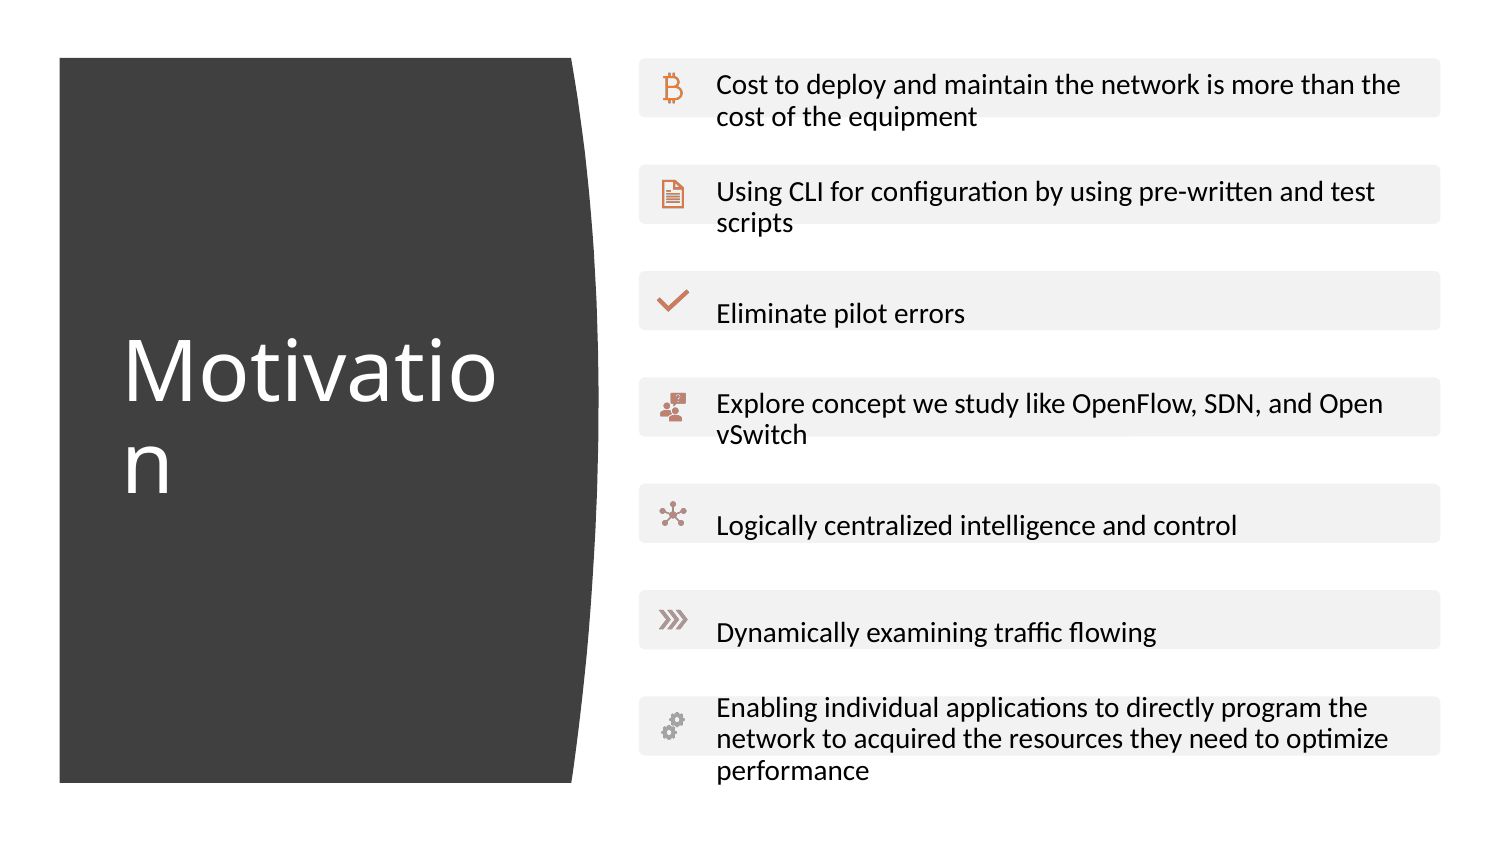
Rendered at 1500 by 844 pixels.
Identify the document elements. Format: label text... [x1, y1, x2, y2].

text_box [58, 56, 600, 784]
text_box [638, 57, 1441, 782]
title Motivation [106, 124, 527, 715]
